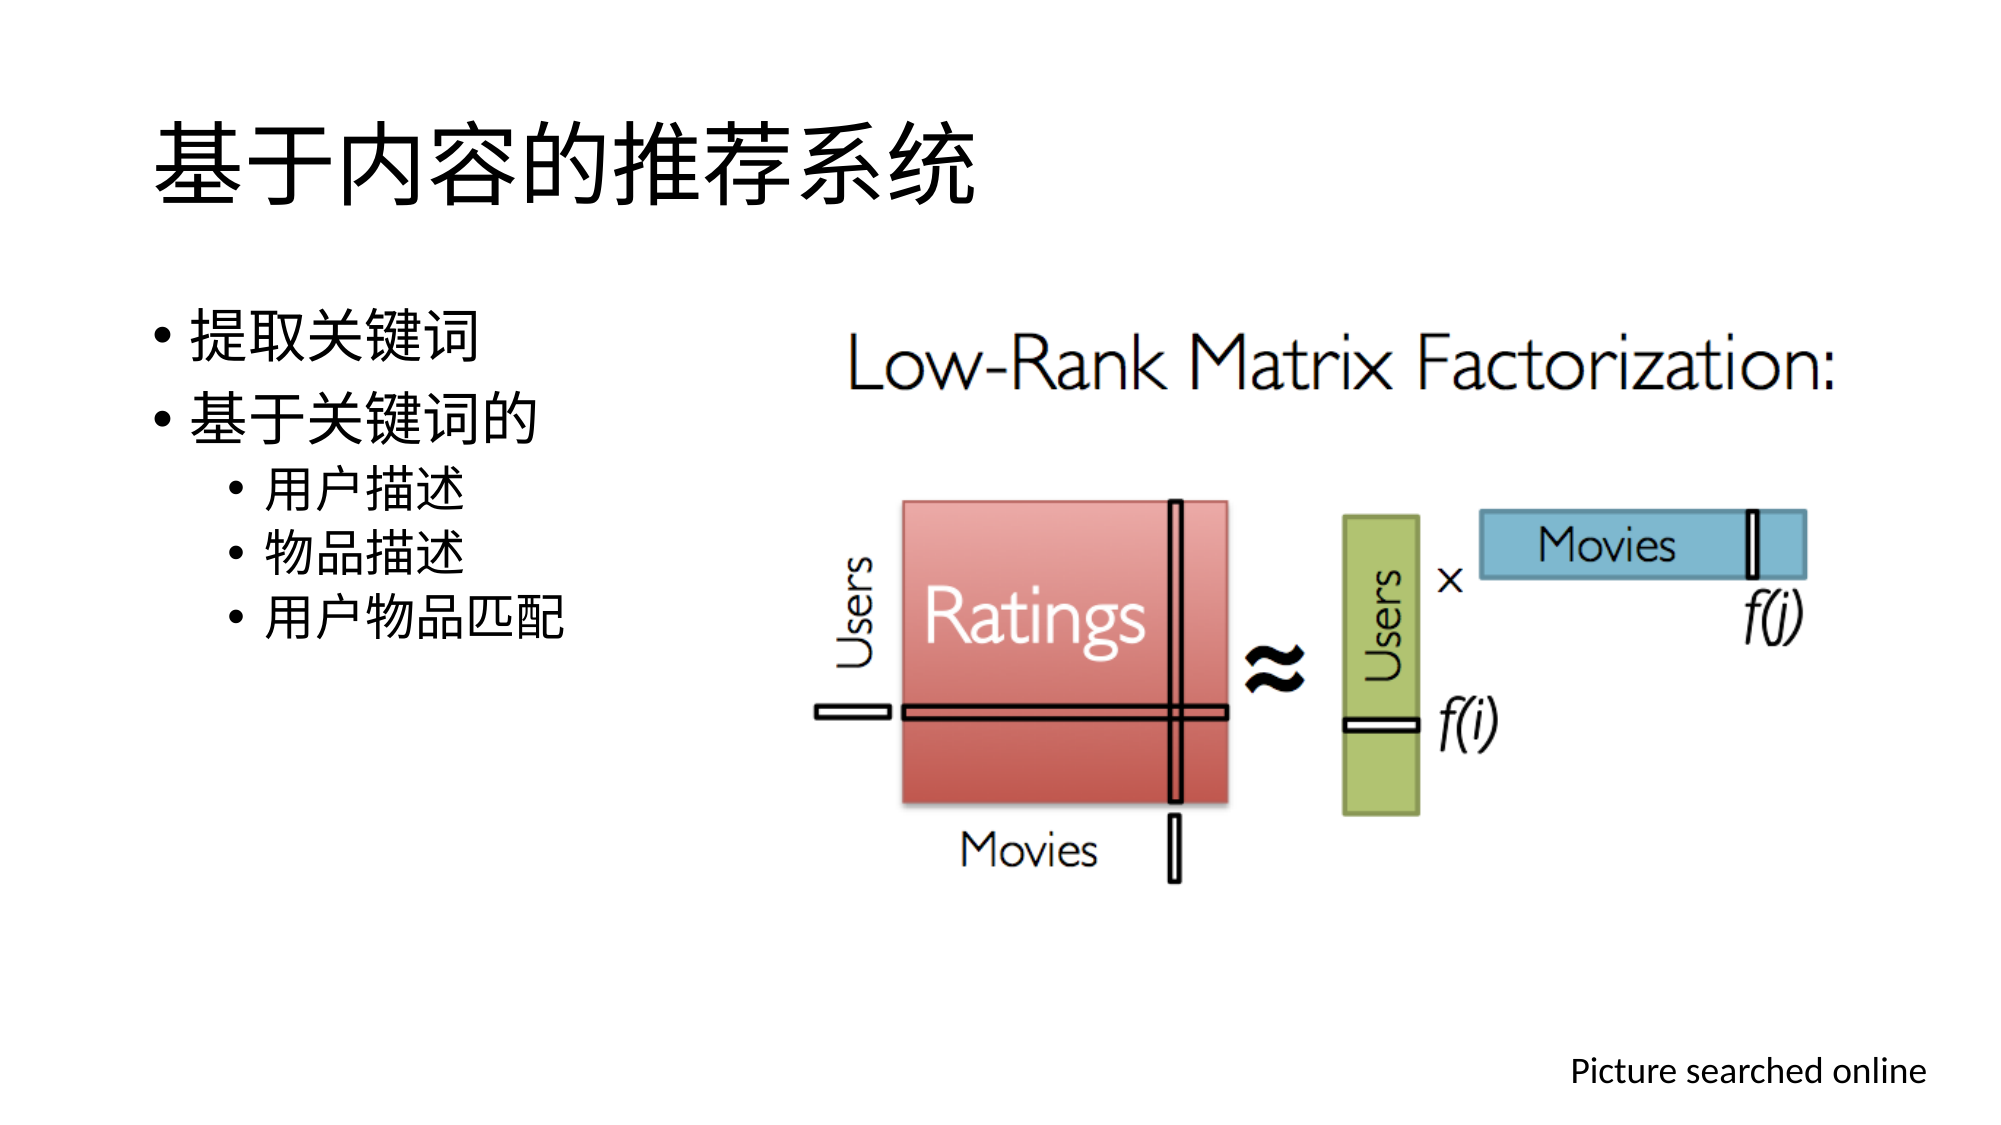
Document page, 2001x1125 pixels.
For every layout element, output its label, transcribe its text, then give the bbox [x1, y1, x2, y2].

title 基于内容的推荐系统 [137, 59, 1863, 278]
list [800, 299, 1850, 927]
text_box Picture searched online [1555, 1039, 1943, 1099]
text_box 提取关键词 基于关键词的 用户描述 物品描述 用户物品匹配 [137, 299, 978, 1040]
